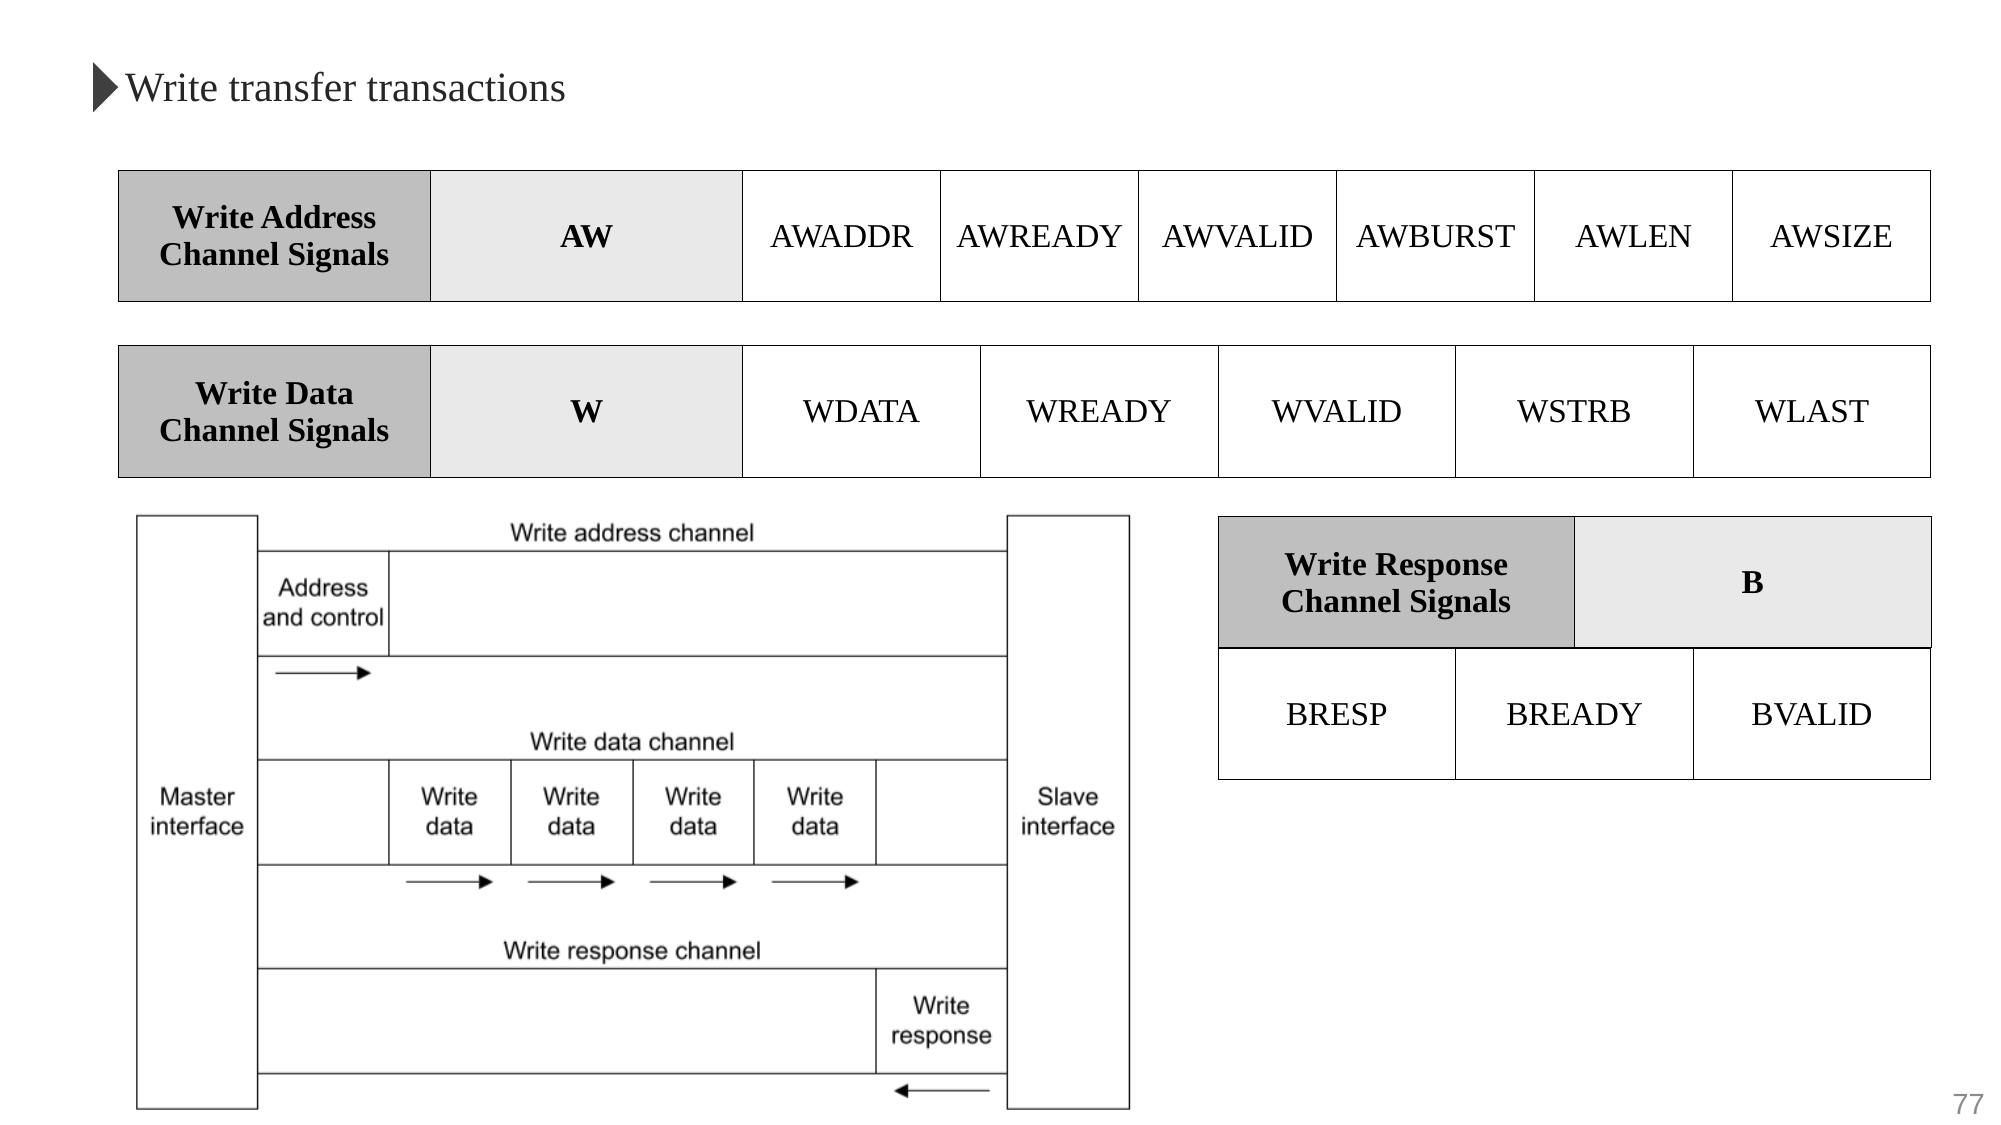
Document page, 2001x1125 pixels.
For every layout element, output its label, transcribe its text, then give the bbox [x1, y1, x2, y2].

table_header AWSIZE [1733, 171, 1930, 301]
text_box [93, 52, 583, 118]
table_header AWVALID [1139, 171, 1336, 301]
table_header WVALID [1219, 346, 1455, 477]
table_header AWBURST [1337, 171, 1534, 301]
table_header AW [431, 171, 742, 301]
table_header Write Response Channel Signals [1219, 517, 1574, 647]
table_header W [431, 346, 742, 477]
table_header BRESP [1219, 649, 1455, 779]
picture [93, 497, 1167, 1125]
table_header B [1575, 517, 1931, 647]
slide_number 77 [1550, 1072, 2000, 1125]
table_header BREADY [1456, 649, 1693, 779]
table_header Write Address Channel Signals [119, 171, 430, 301]
table_header Write Data Channel Signals [119, 346, 430, 477]
table_header AWADDR [743, 171, 940, 301]
table_header WSTRB [1456, 346, 1693, 477]
table_header WREADY [981, 346, 1218, 477]
table_header AWREADY [941, 171, 1138, 301]
table_header WLAST [1694, 346, 1930, 477]
table_header BVALID [1694, 649, 1930, 779]
table_header WDATA [743, 346, 980, 477]
table_header AWLEN [1535, 171, 1732, 301]
